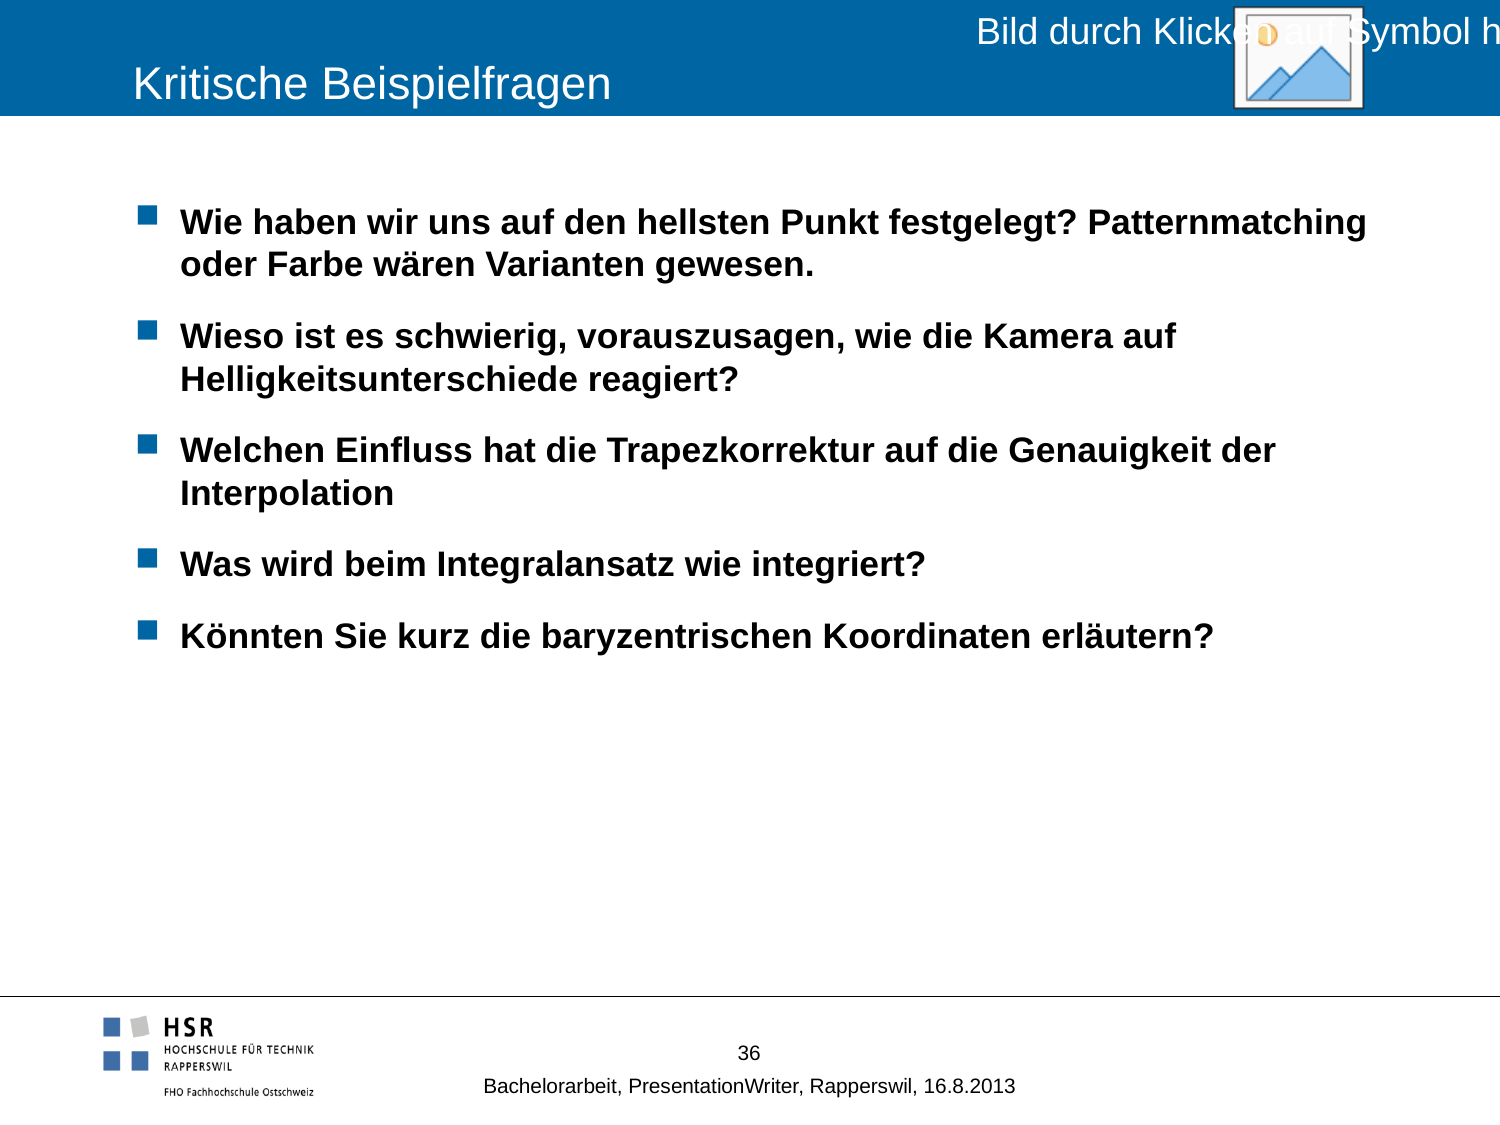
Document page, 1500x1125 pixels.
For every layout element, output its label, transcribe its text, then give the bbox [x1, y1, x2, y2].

footer Bachelorarbeit, PresentationWriter, Rapperswil, 16.8.2013 [412, 1064, 1087, 1106]
slide_number 36 [413, 1042, 1085, 1062]
picture [1097, 0, 1500, 117]
picture [60, 1001, 327, 1111]
list Wie haben wir uns auf den hellsten Punkt festgelegt? Patternmatching oder Farbe wären Varianten gewesen. Wieso ist es schwierig, vorauszusagen, wie die Kamera auf Helligkeitsunterschiede reagiert? Welchen Einfluss hat die Trapezkorrektur auf die Genauigkeit der Interpolation Was wird beim Integralansatz wie integriert? Könnten Sie kurz die baryzentrischen Koordinaten erläutern? [76, 191, 1424, 983]
title Kritische Beispielfragen [0, 0, 1095, 116]
